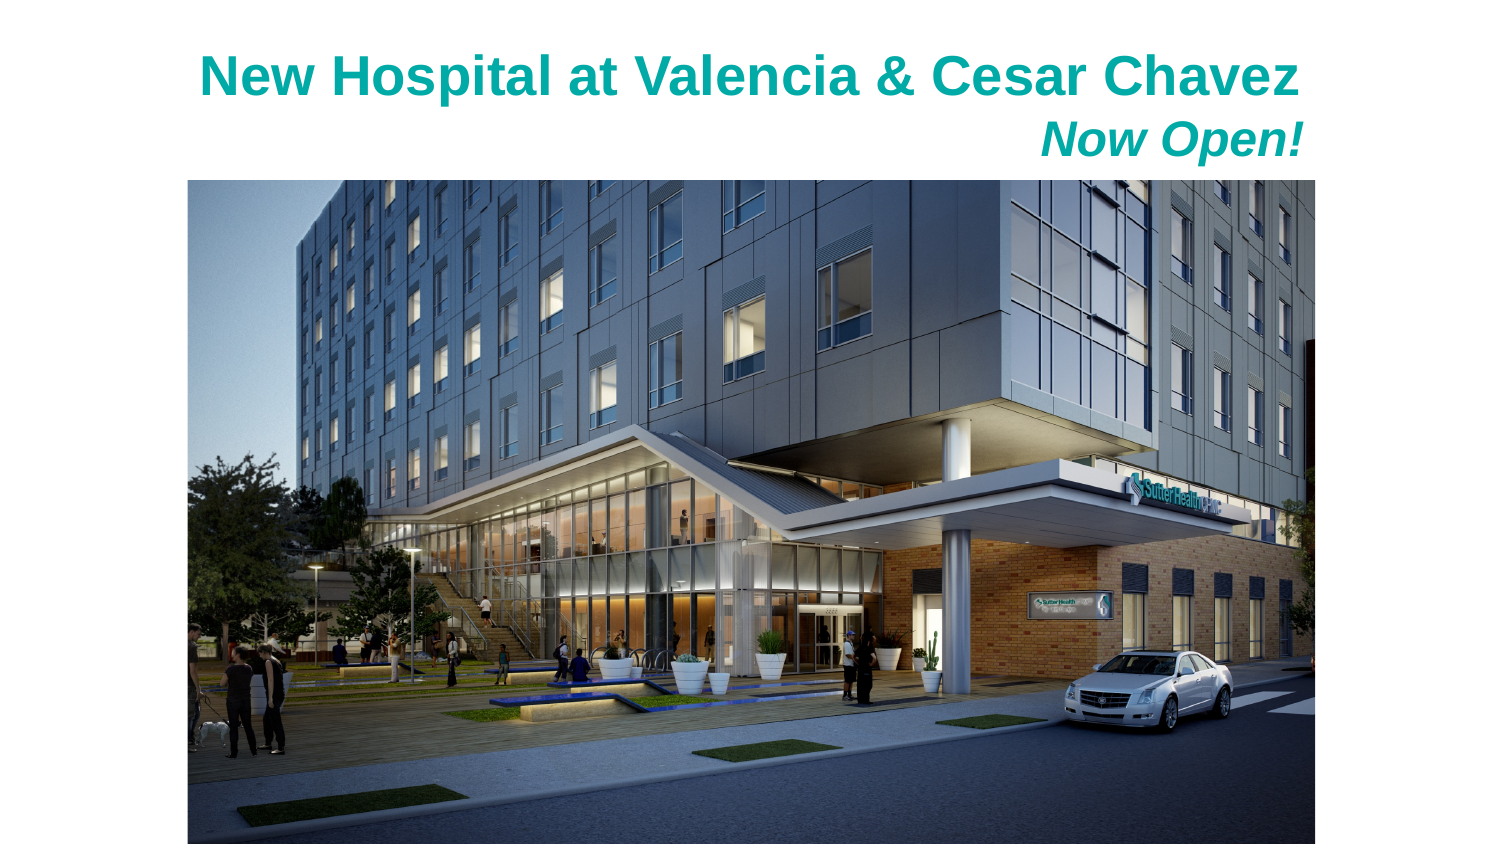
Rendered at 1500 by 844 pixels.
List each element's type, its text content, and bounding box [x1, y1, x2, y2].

picture [187, 179, 1316, 844]
text_box New Hospital at Valencia & Cesar Chavez Now Open! [187, 16, 1313, 179]
